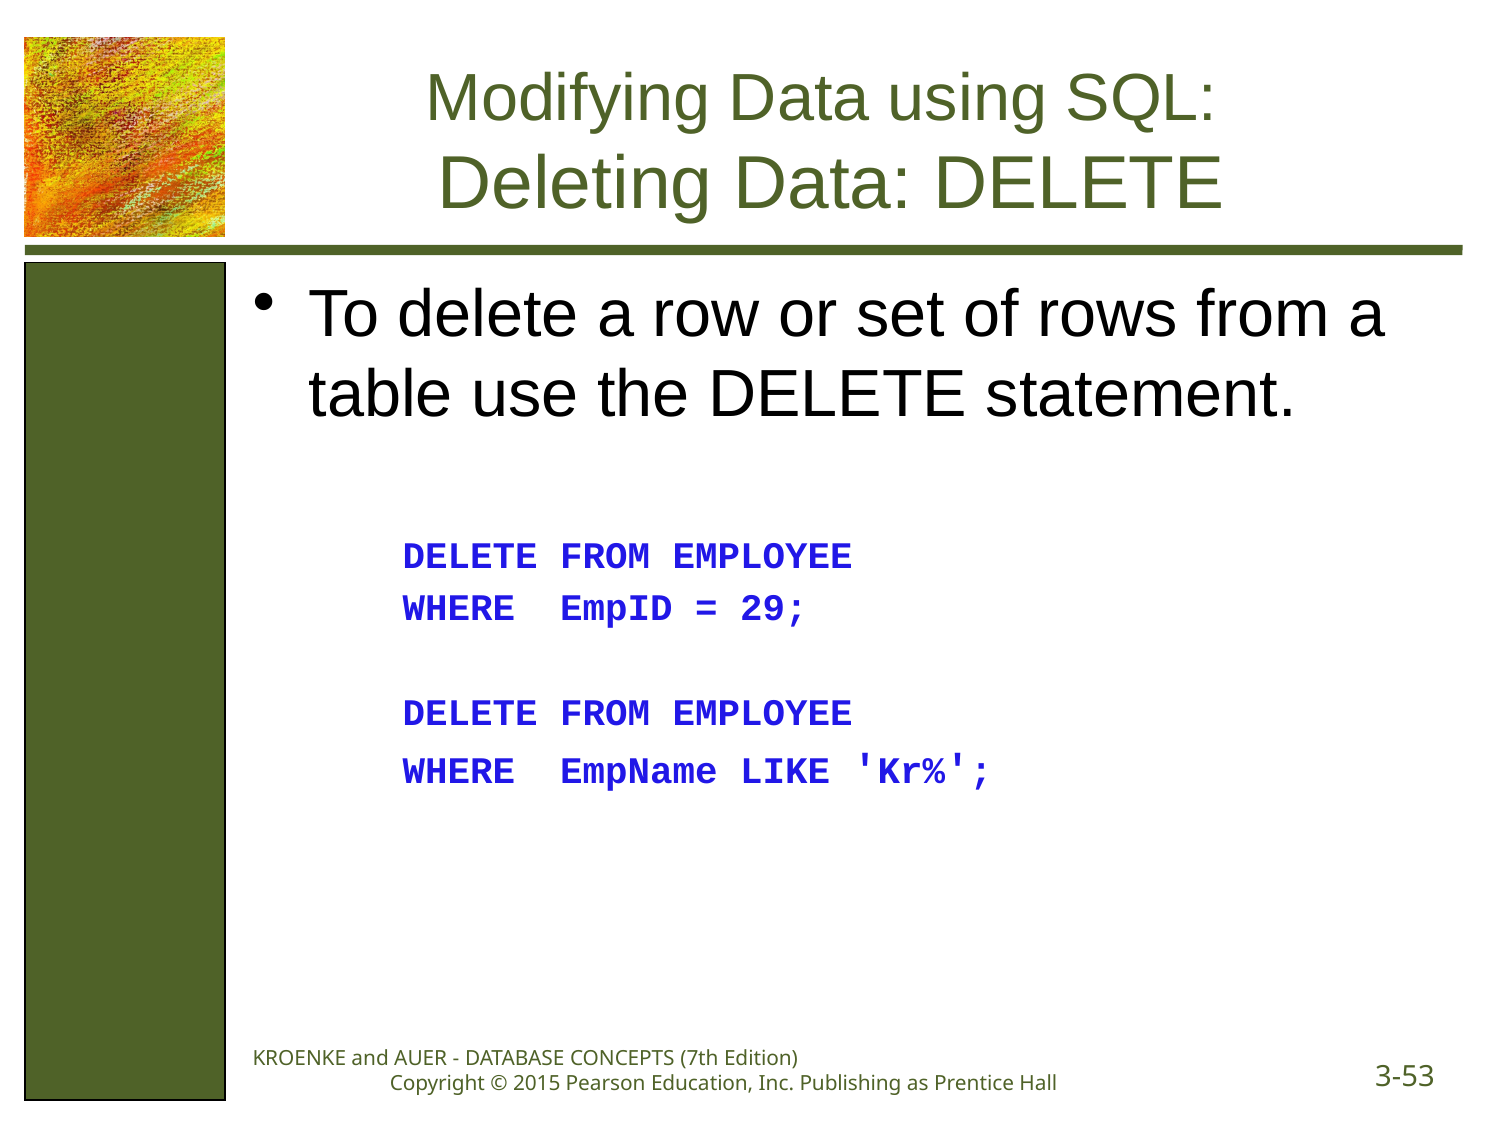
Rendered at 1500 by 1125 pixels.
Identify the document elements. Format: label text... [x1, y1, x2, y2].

slide_number 3-53 [1287, 1049, 1451, 1103]
picture [24, 37, 225, 237]
title Modifying Data using SQL: Deleting Data: DELETE [237, 44, 1426, 233]
list To delete a row or set of rows from a table use the DELETE statement. DELETE FROM EMPLOYEE WHERE EmpID = 29; DELETE FROM EMPLOYEE WHERE EmpName LIKE 'Kr%'; [237, 262, 1426, 1026]
footer KROENKE and AUER - DATABASE CONCEPTS (7th Edition) Copyright © 2015 Pearson Education, Inc. Publishing as Prentice Hall [237, 1037, 1088, 1104]
